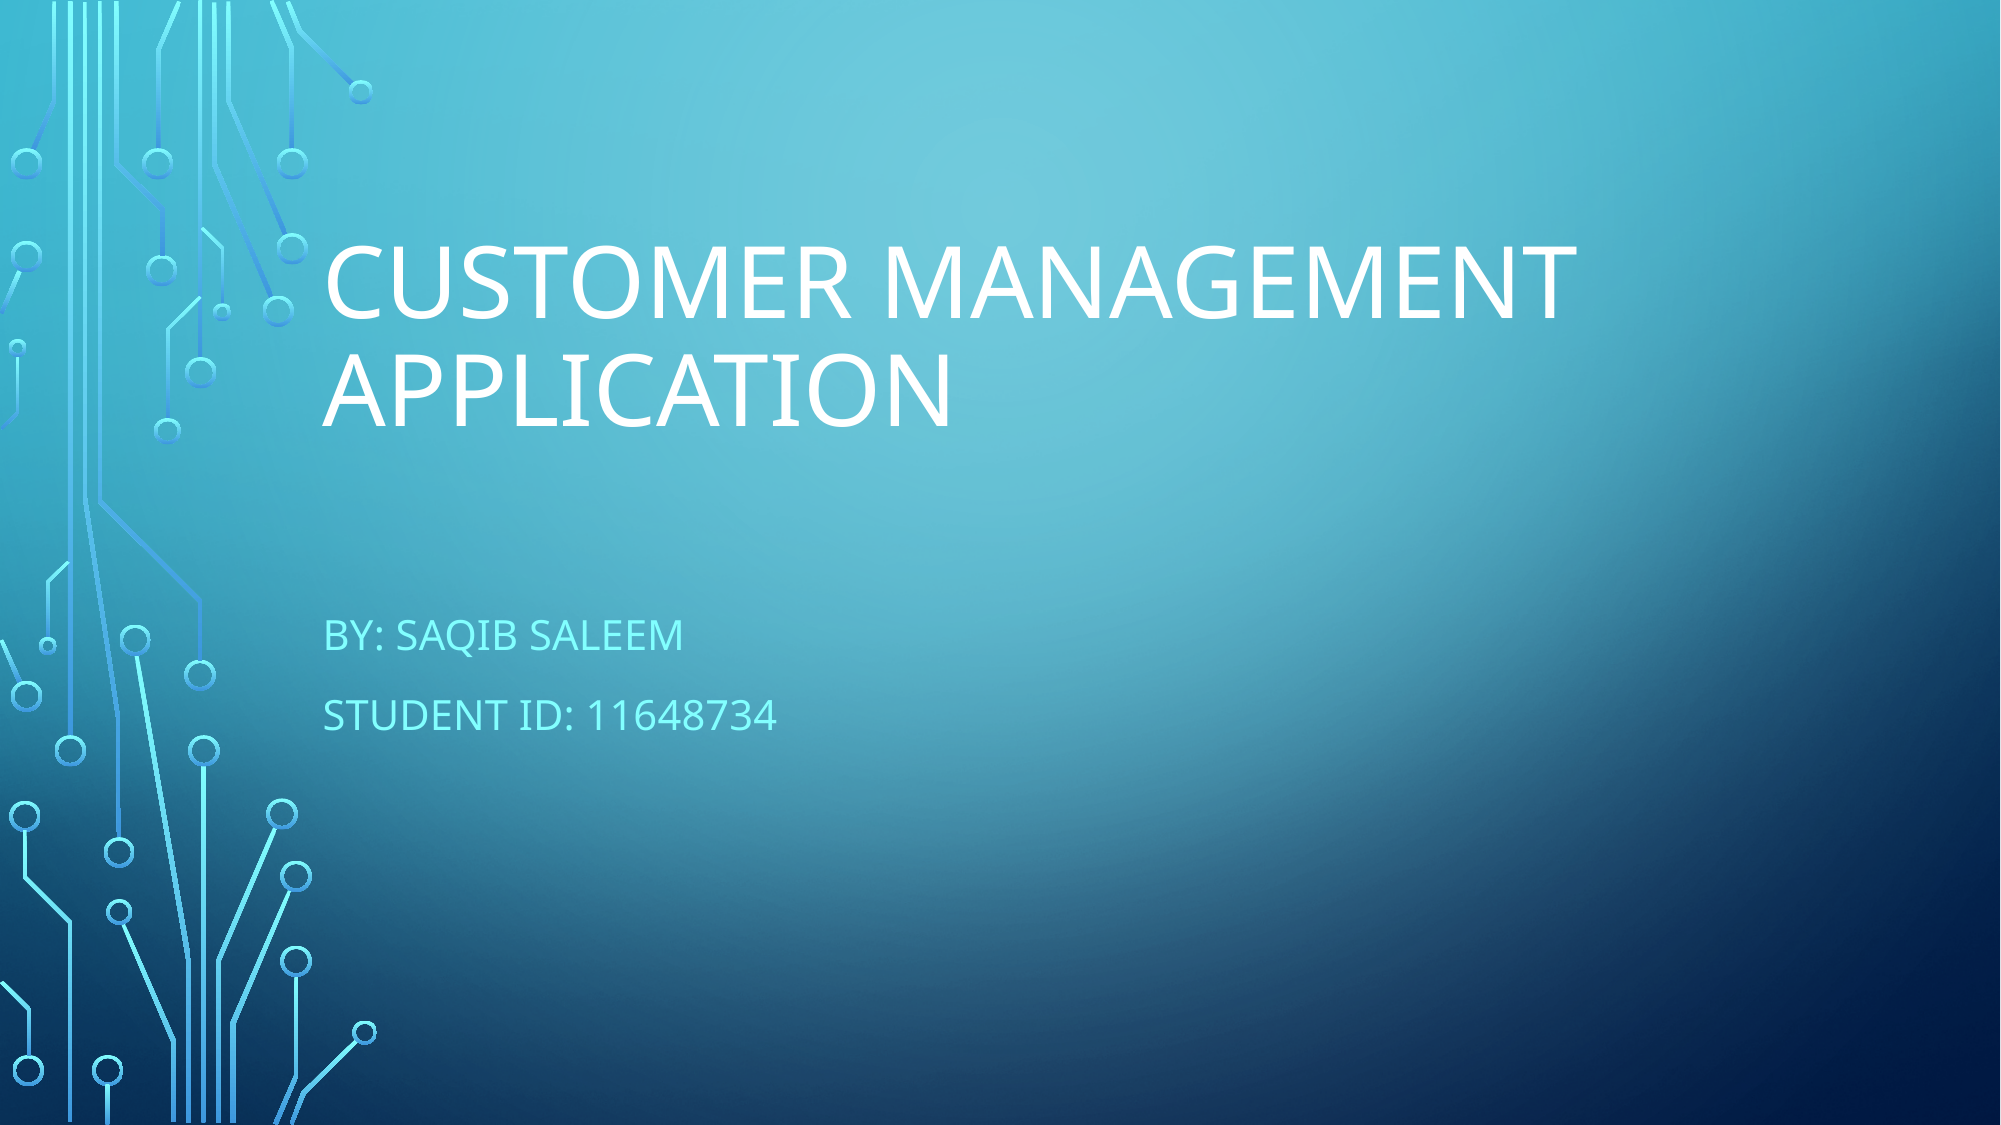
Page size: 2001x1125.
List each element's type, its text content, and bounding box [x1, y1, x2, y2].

title Customer Management Application [307, 184, 1750, 576]
subtitle By: Saqib Saleem Student ID: 11648734 [307, 590, 1750, 863]
